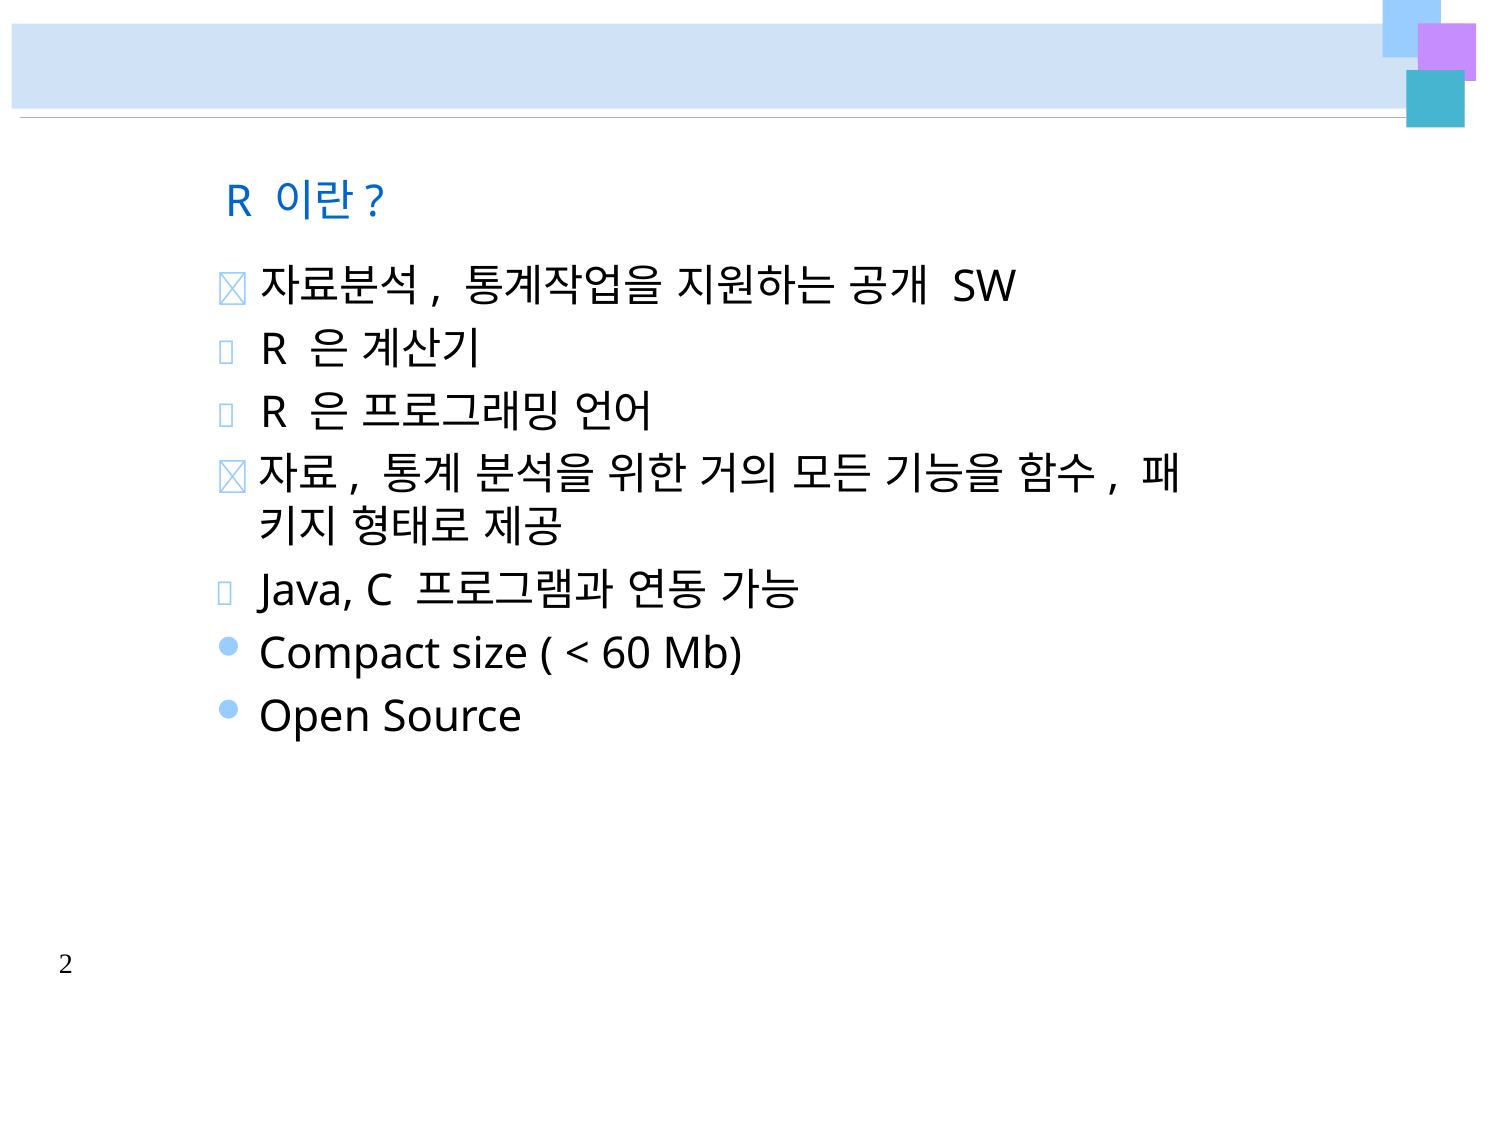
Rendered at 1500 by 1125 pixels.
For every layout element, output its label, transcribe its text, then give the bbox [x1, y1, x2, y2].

slide_number 2 [55, 945, 90, 1125]
text_box R 이란?  자료분석, 통계작업을 지원하는 공개 SW  R 은 계산기  R 은 프로그래밍 언어  자료, 통계 분석을 위한 거의 모든 기능을 함수, 패 키지 형태로 제공  Java, C 프로그램과 연동 가능 Compact size ( < 60 Mb) Open Source [214, 172, 1234, 741]
